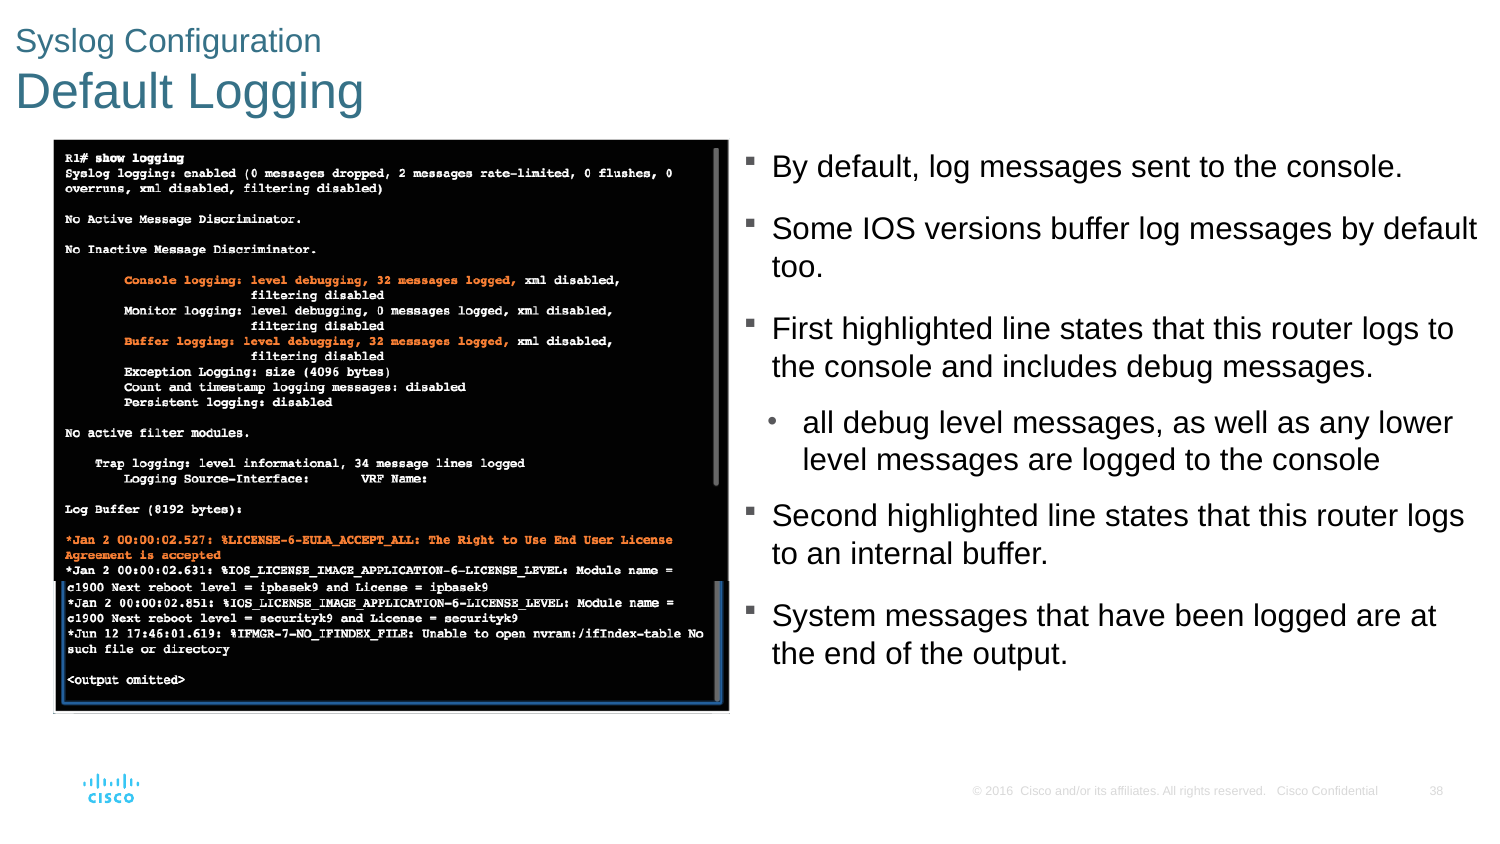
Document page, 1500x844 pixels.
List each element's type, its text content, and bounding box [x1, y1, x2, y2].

title Syslog Configuration Default Logging [0, 6, 1500, 131]
picture [53, 138, 730, 714]
text_box By default, log messages sent to the console. Some IOS versions buffer log messages by default too. First highlighted line states that this router logs to the console and includes debug messages. all debug level messages, as well as any lower level messages are logged to the console Second highlighted line states that this router logs to an internal buffer. System messages that have been logged are at the end of the output. [732, 138, 1500, 678]
